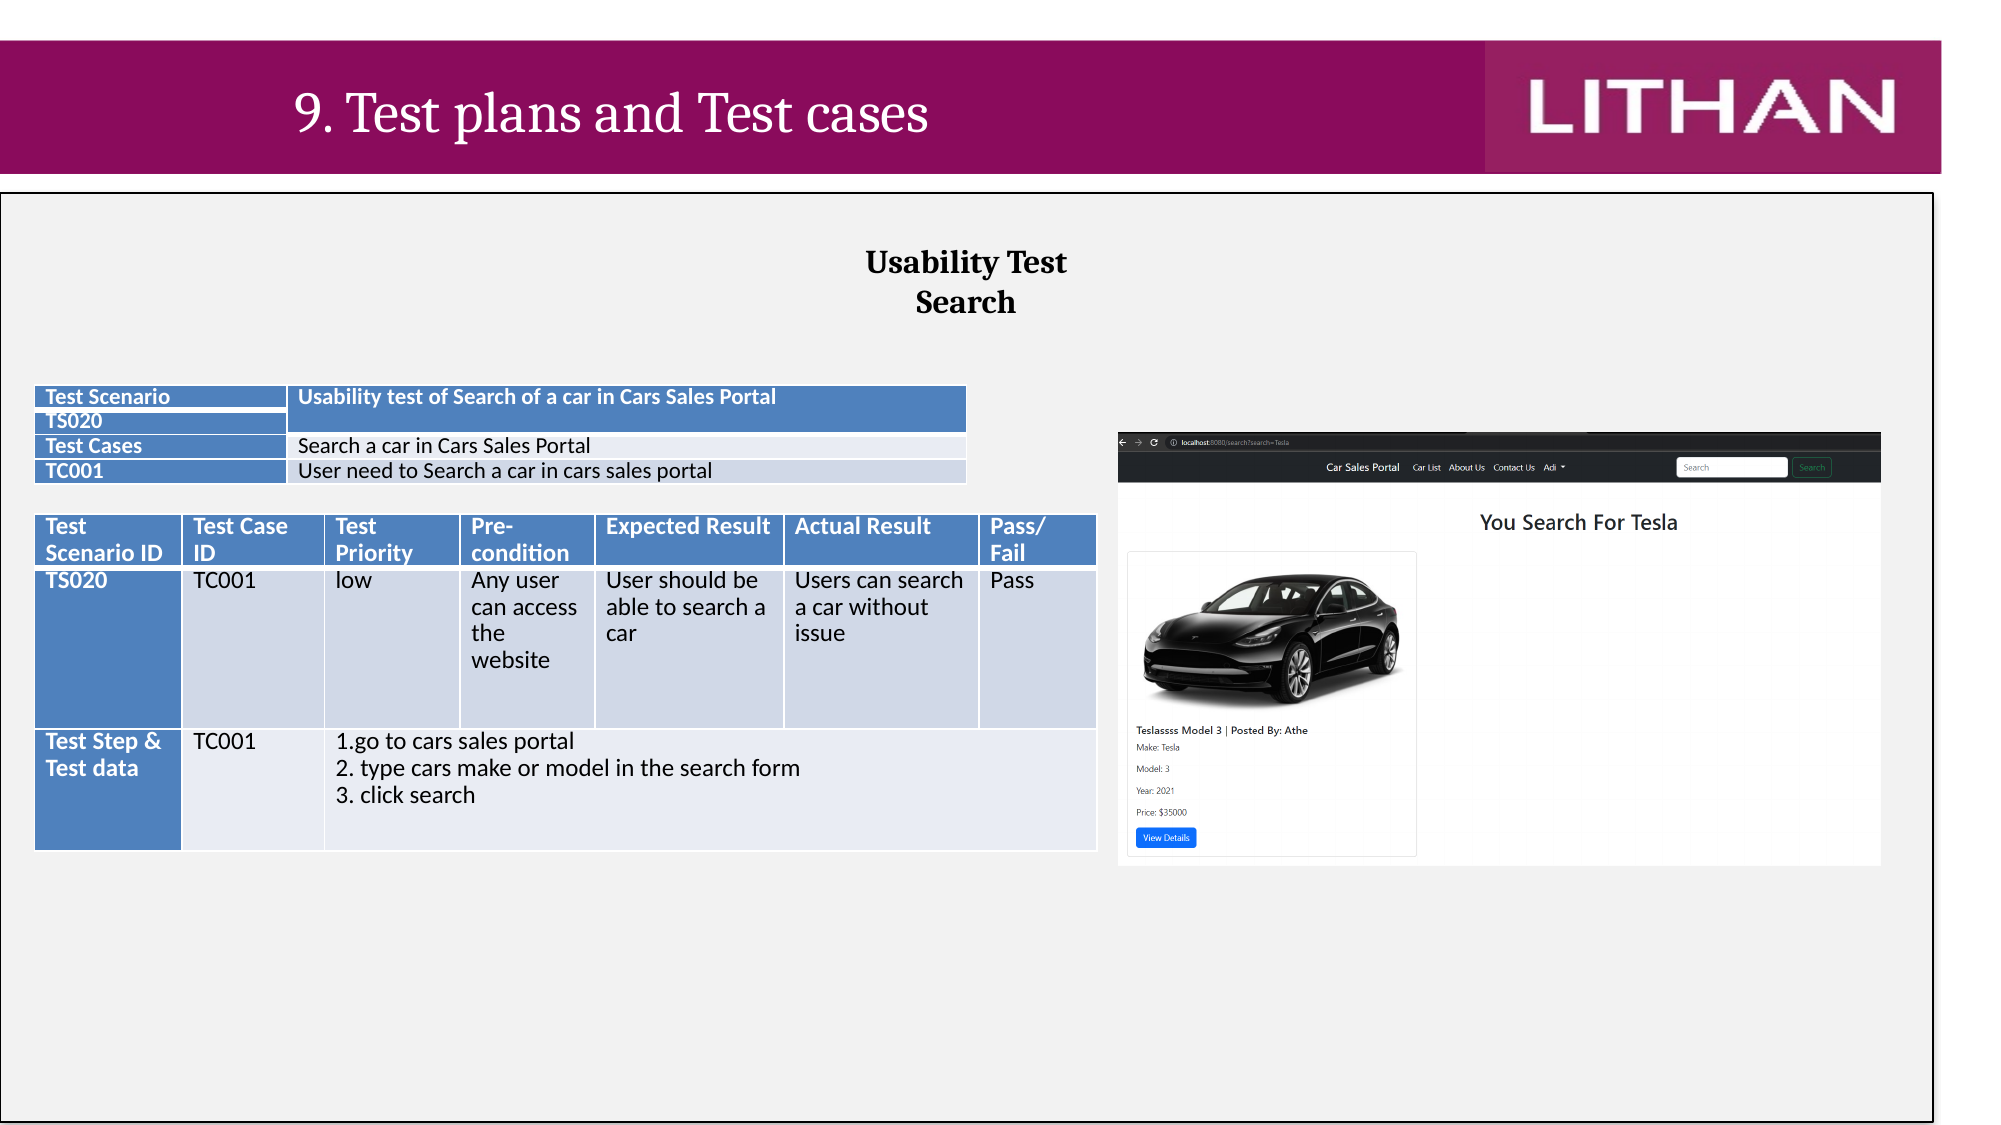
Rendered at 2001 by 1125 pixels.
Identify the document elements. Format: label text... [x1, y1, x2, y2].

table_cell Test Cases [35, 435, 286, 458]
table_header Test Case ID [183, 515, 324, 565]
table_header Test Scenario ID [35, 515, 181, 565]
table_header Actual Result [785, 515, 978, 565]
table_header Expected Result [596, 515, 783, 565]
table_cell TS020 [35, 413, 286, 434]
table_cell User should be able to search a car [596, 571, 783, 728]
table_cell Any user can access the website [461, 571, 594, 728]
table_cell TC001 [183, 730, 324, 850]
table_cell TS020 [35, 571, 181, 728]
table_header Pre-condition [461, 515, 594, 565]
table_cell 1.go to cars sales portal 2. type cars make or model in the search form 3. click search [325, 730, 1096, 850]
picture [0, 37, 1946, 178]
table_cell Test Step & Test data [35, 730, 181, 850]
table_cell TC001 [183, 571, 324, 728]
table_cell Pass [980, 571, 1096, 728]
table_header Usability test of Search of a car in Cars Sales Portal [288, 386, 966, 432]
table_cell User need to Search a car in cars sales portal [288, 460, 966, 483]
title 9. Test plans and Test cases [279, 66, 1367, 142]
table_header Pass/ Fail [980, 515, 1096, 565]
text_box Usability Test Search [0, 192, 1934, 1123]
table_cell low [325, 571, 459, 728]
table_cell Search a car in Cars Sales Portal [288, 437, 966, 458]
table_header Test Scenario [35, 386, 286, 407]
table_cell Users can search a car without issue [785, 571, 978, 728]
table_cell TC001 [35, 460, 286, 483]
picture [1117, 432, 1881, 866]
table_header Test Priority [325, 515, 459, 565]
